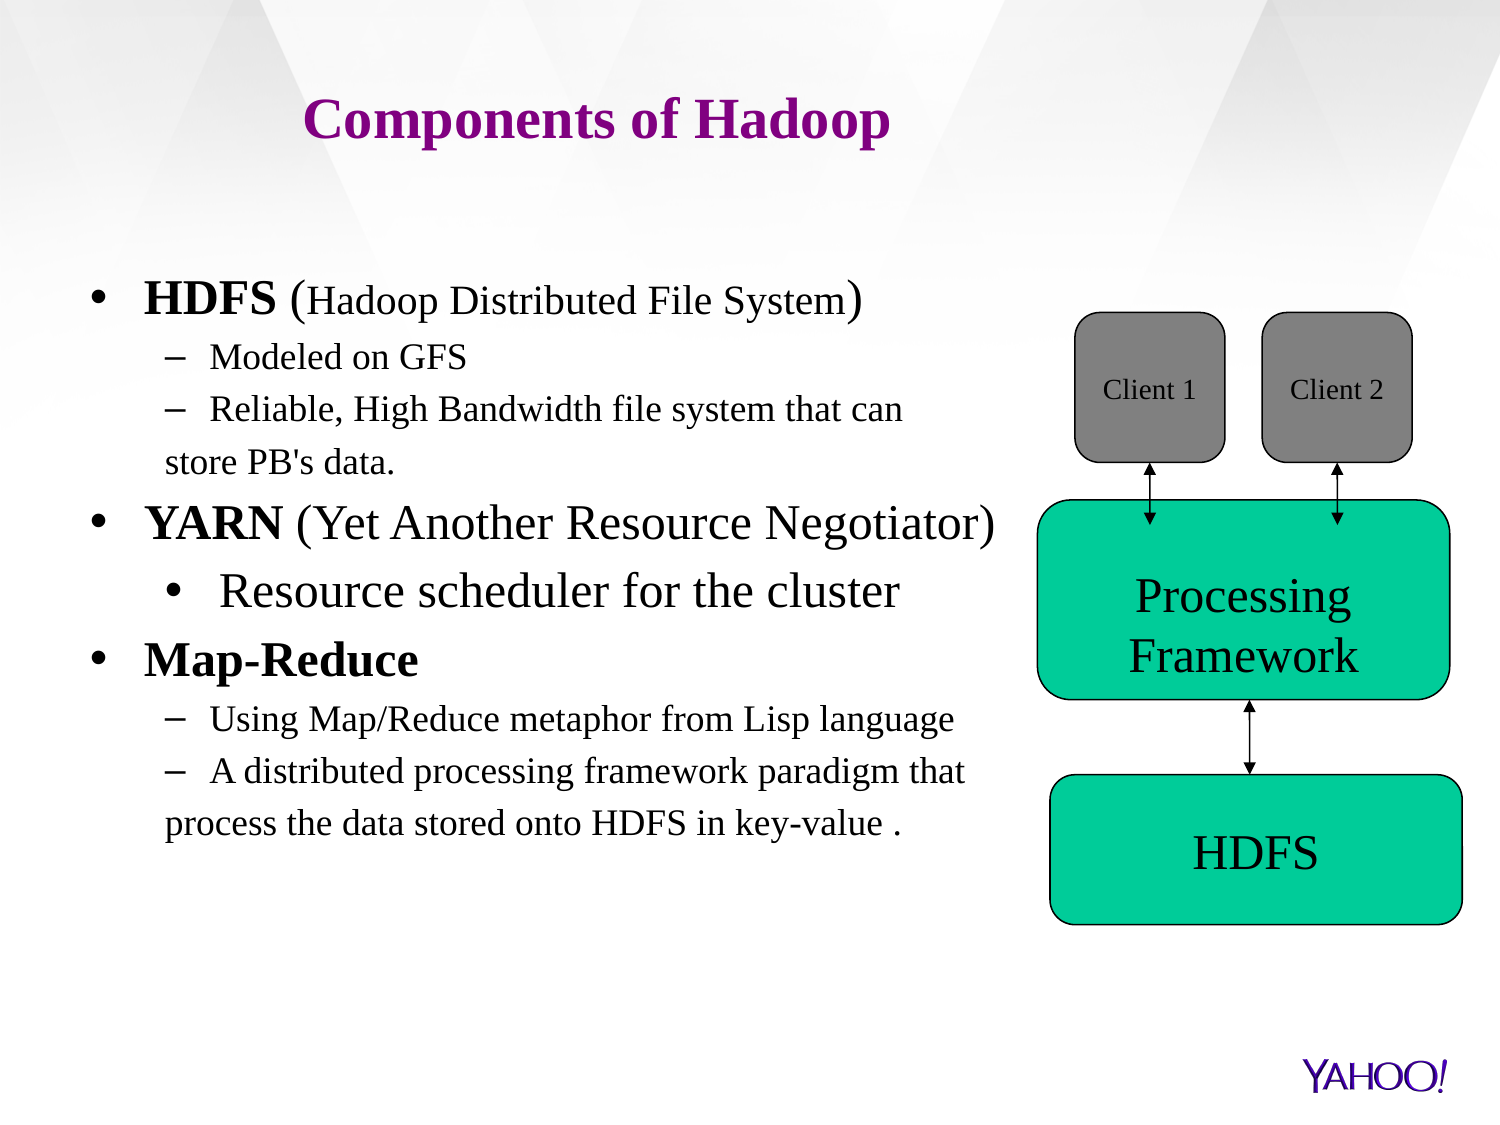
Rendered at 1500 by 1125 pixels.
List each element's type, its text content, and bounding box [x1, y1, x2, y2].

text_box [1037, 312, 1463, 925]
text_box HDFS (Hadoop Distributed File System)‏ Modeled on GFS Reliable, High Bandwidth file system that can store PB's data. YARN (Yet Another Resource Negotiator) Resource scheduler for the cluster Map-Reduce Using Map/Reduce metaphor from Lisp language A distributed processing framework paradigm that process the data stored onto HDFS in key-value . [74, 262, 1425, 1005]
text_box Components of Hadoop [287, 24, 1388, 213]
picture [0, 0, 1500, 1125]
